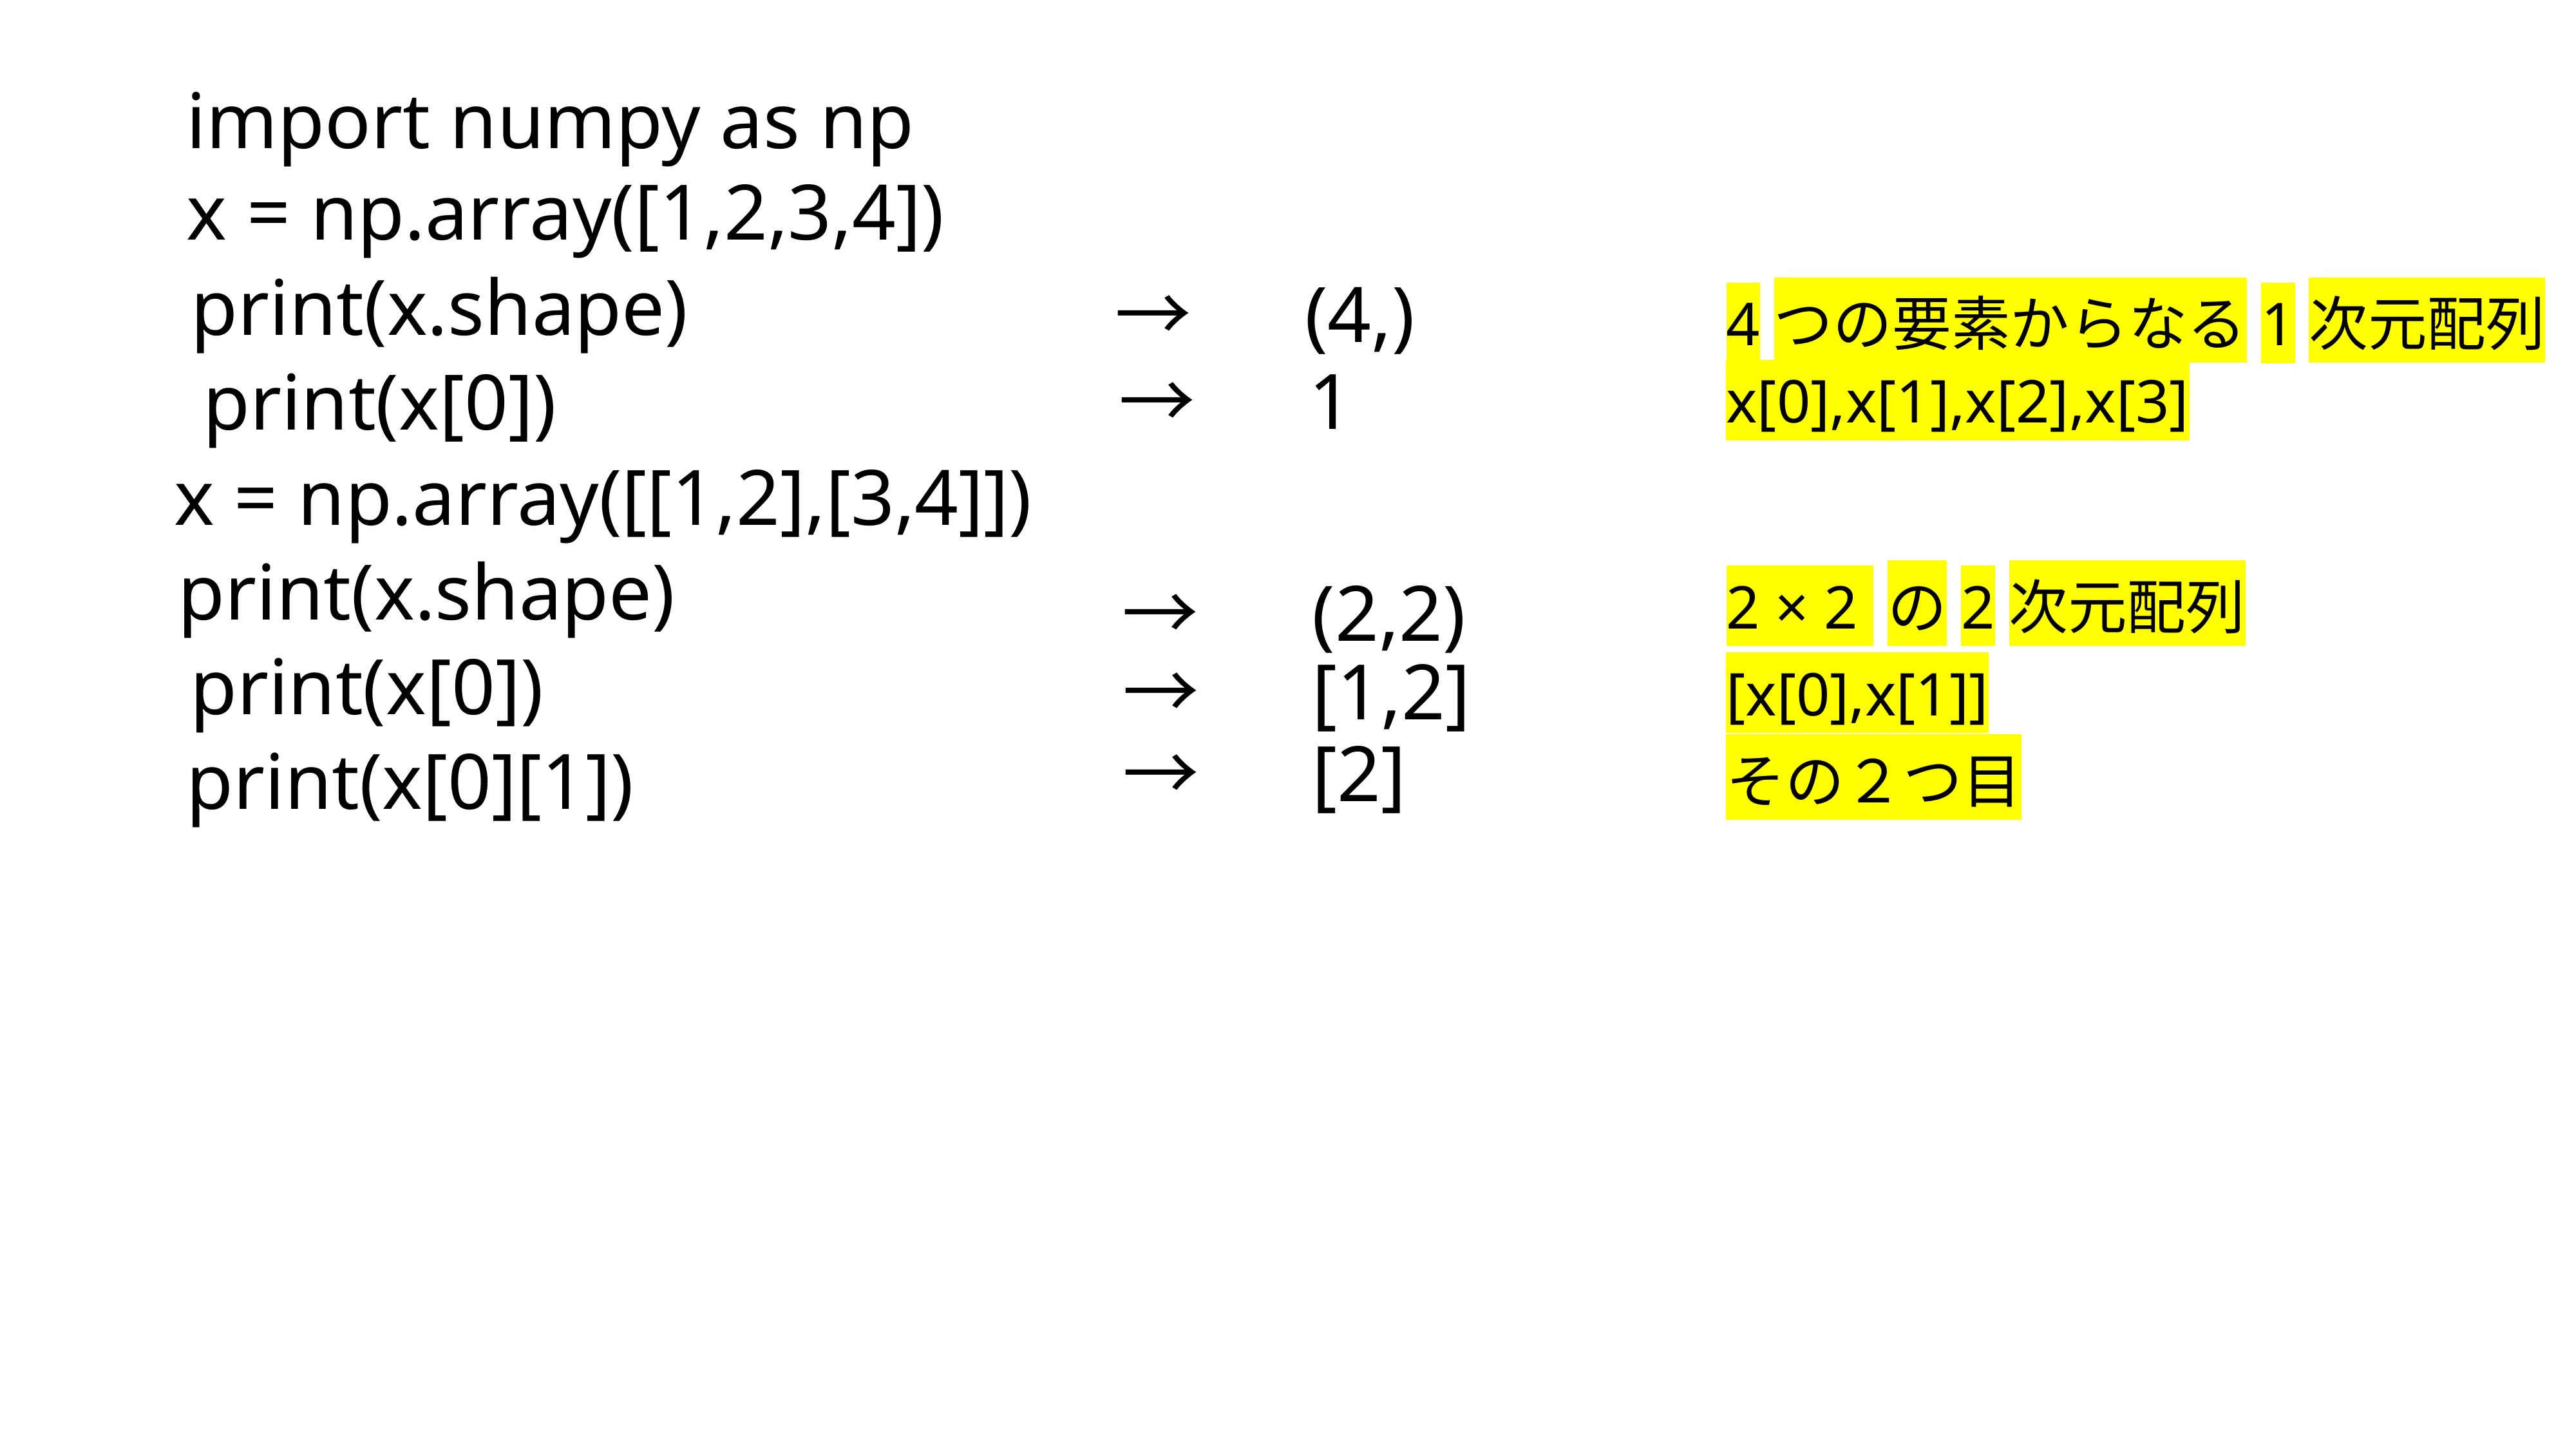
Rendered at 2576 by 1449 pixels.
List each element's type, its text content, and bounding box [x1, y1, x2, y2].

text_box [x[0],x[1]] [1721, 651, 2196, 733]
text_box その２つ目 [1721, 738, 2196, 820]
text_box → (2,2) [1113, 560, 1640, 661]
text_box print(x[0][1]) [181, 727, 735, 830]
text_box 4つの要素からなる1次元配列 [1721, 281, 2576, 363]
text_box print(x[0]) [197, 356, 657, 451]
text_box → [2] [1113, 720, 1520, 822]
text_box → [1,2] [1113, 638, 1520, 720]
text_box print(x.shape) [185, 253, 789, 356]
text_box x = np.array([[1,2],[3,4]]) [168, 442, 1038, 545]
text_box x[0],x[1],x[2],x[3] [1721, 358, 2468, 440]
text_box print(x[0]) [184, 641, 645, 727]
text_box → (4,) [1105, 261, 1479, 363]
text_box 2 × 2 の2次元配列 [1721, 564, 2365, 646]
text_box → 1 [1110, 347, 1420, 450]
text_box import numpy as np x = np.array([1,2,3,4]) [181, 66, 951, 261]
text_box print(x.shape) [173, 538, 776, 641]
